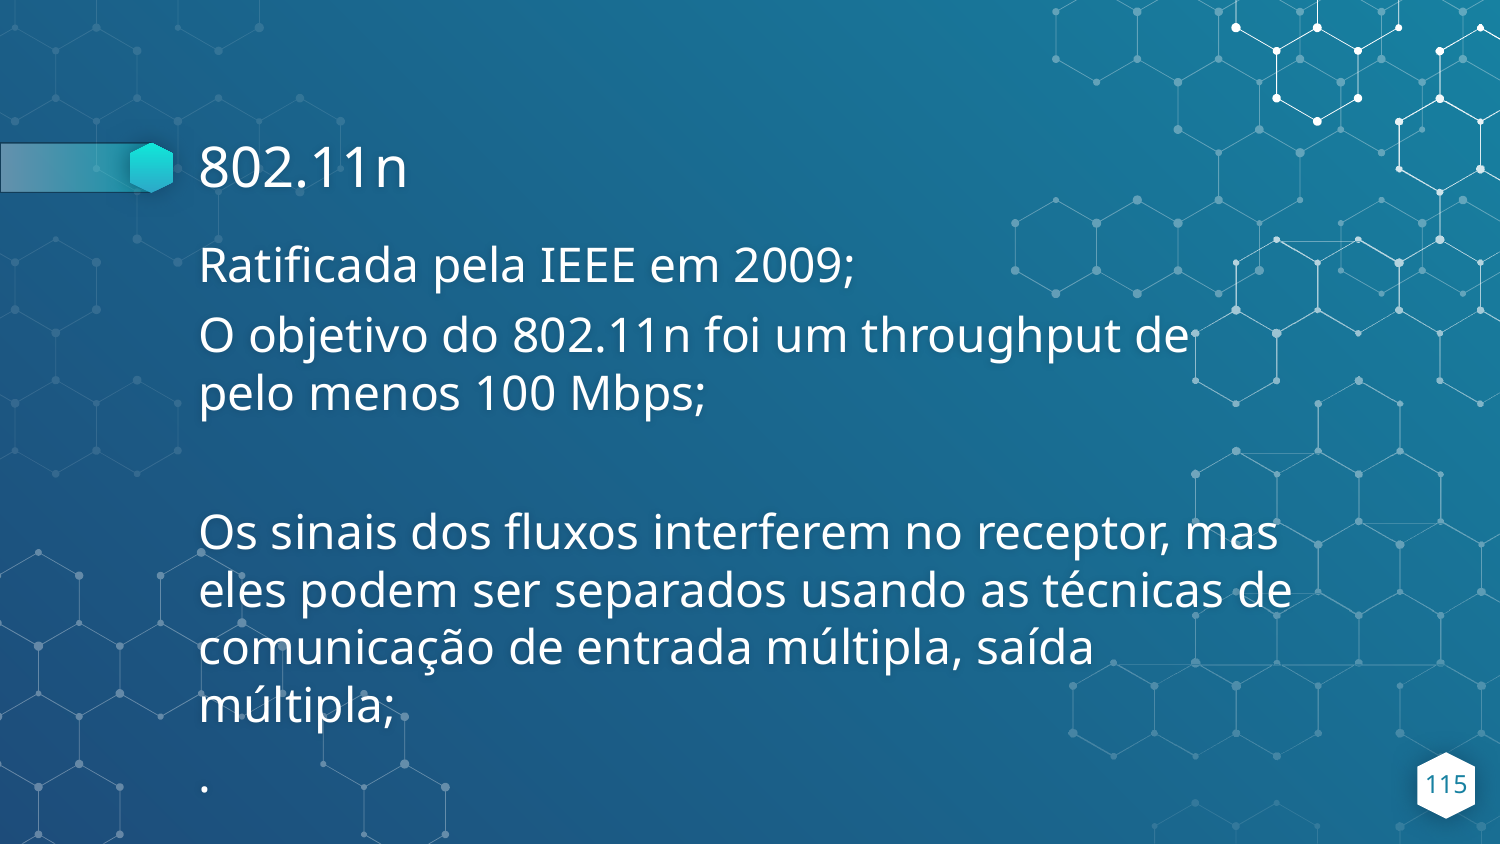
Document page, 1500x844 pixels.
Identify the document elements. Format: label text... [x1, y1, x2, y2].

slide_number ‹#› [1417, 752, 1475, 819]
title 802.11n [198, 140, 1302, 198]
list Ratificada pela IEEE em 2009; O objetivo do 802.11n foi um throughput de pelo menos 100 Mbps; Os sinais dos fluxos interferem no receptor, mas eles podem ser separados usando as técnicas de comunicação de entrada múltipla, saída múltipla; . [198, 234, 1302, 733]
